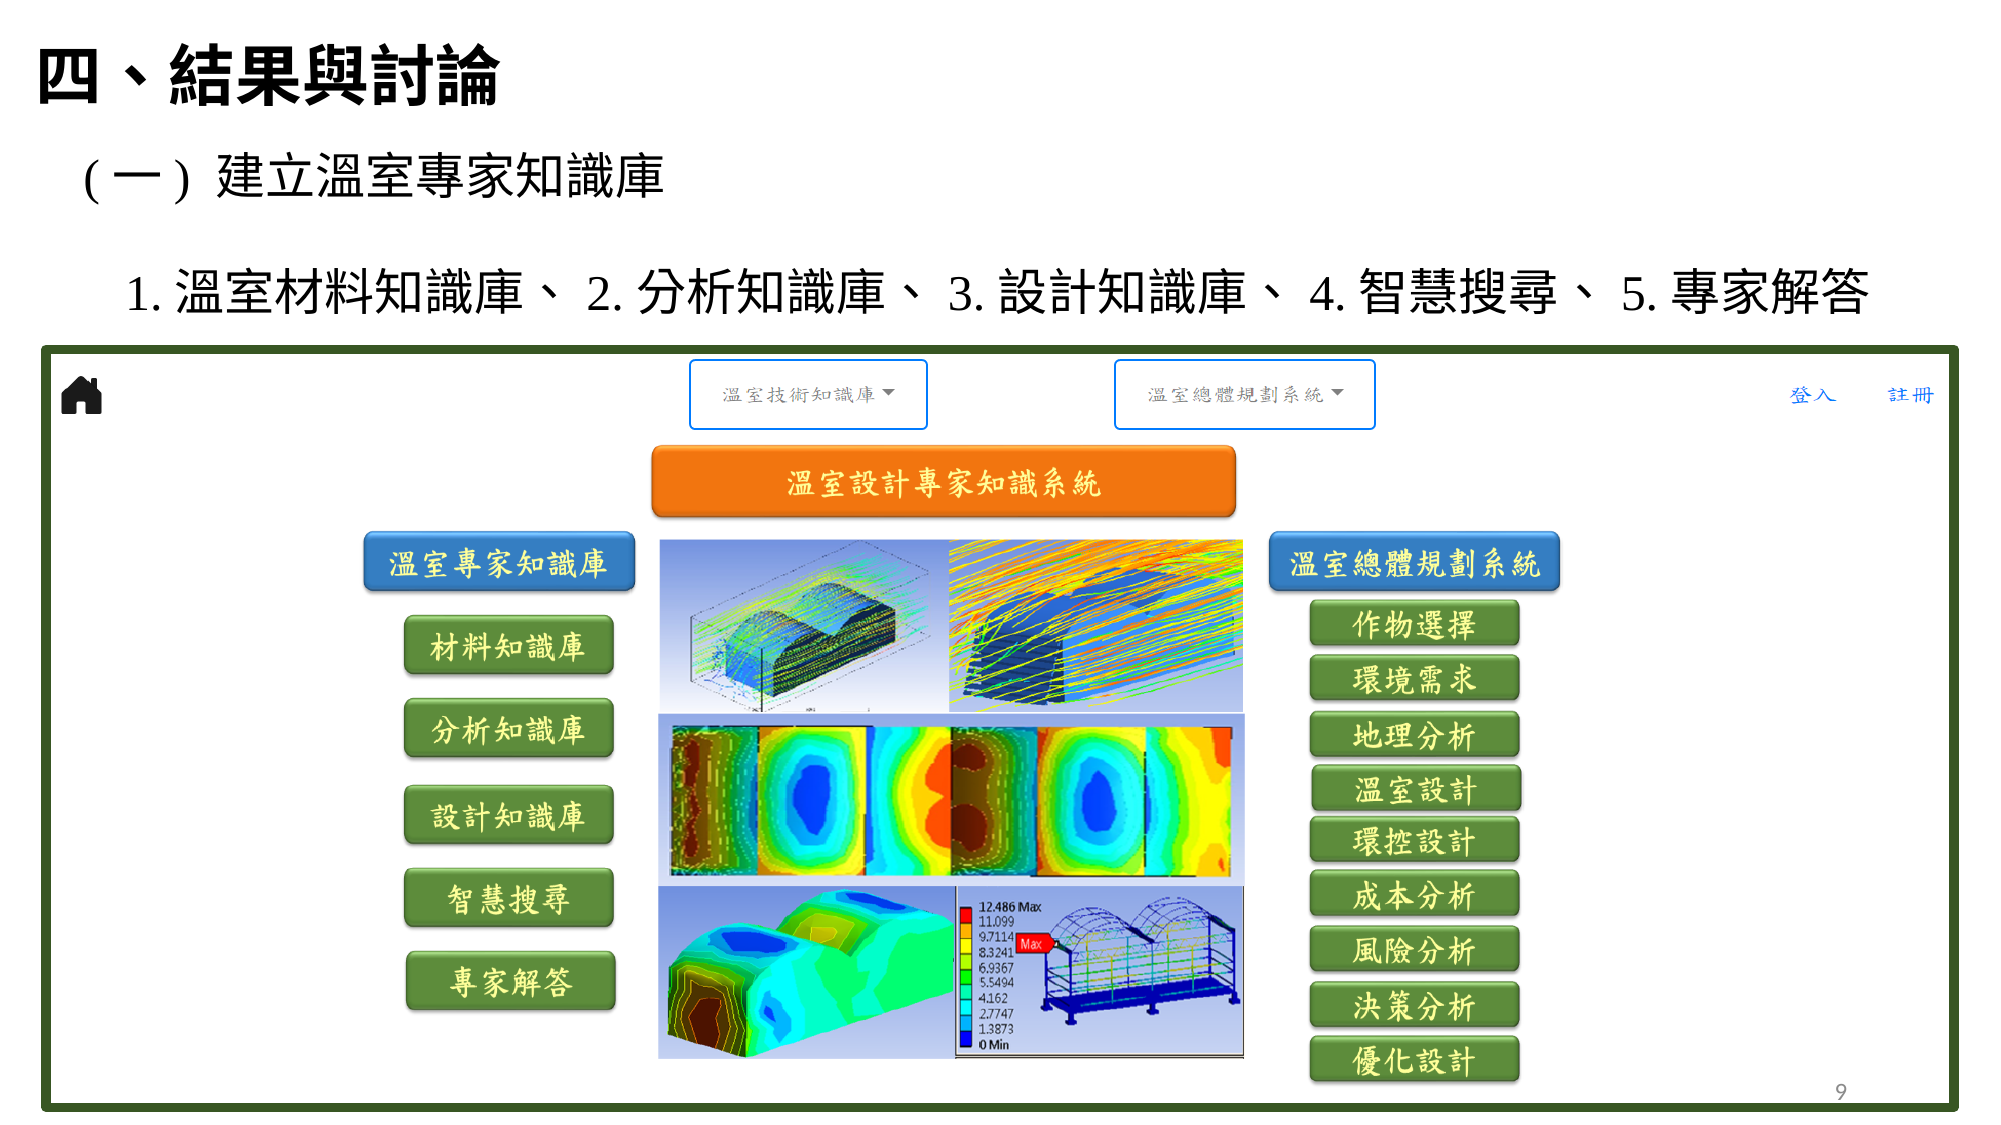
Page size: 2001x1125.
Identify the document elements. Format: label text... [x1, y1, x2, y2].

picture [50, 353, 1950, 1103]
text_box 四、結果與討論 [20, 20, 576, 138]
text_box 9 [1412, 1103, 1863, 1121]
text_box (一) 建立溫室專家知識庫 [24, 137, 680, 212]
text_box 1.溫室材料知識庫、2.分析知識庫、3.設計知識庫、4.智慧搜尋、5.專家解答 [65, 253, 1886, 329]
